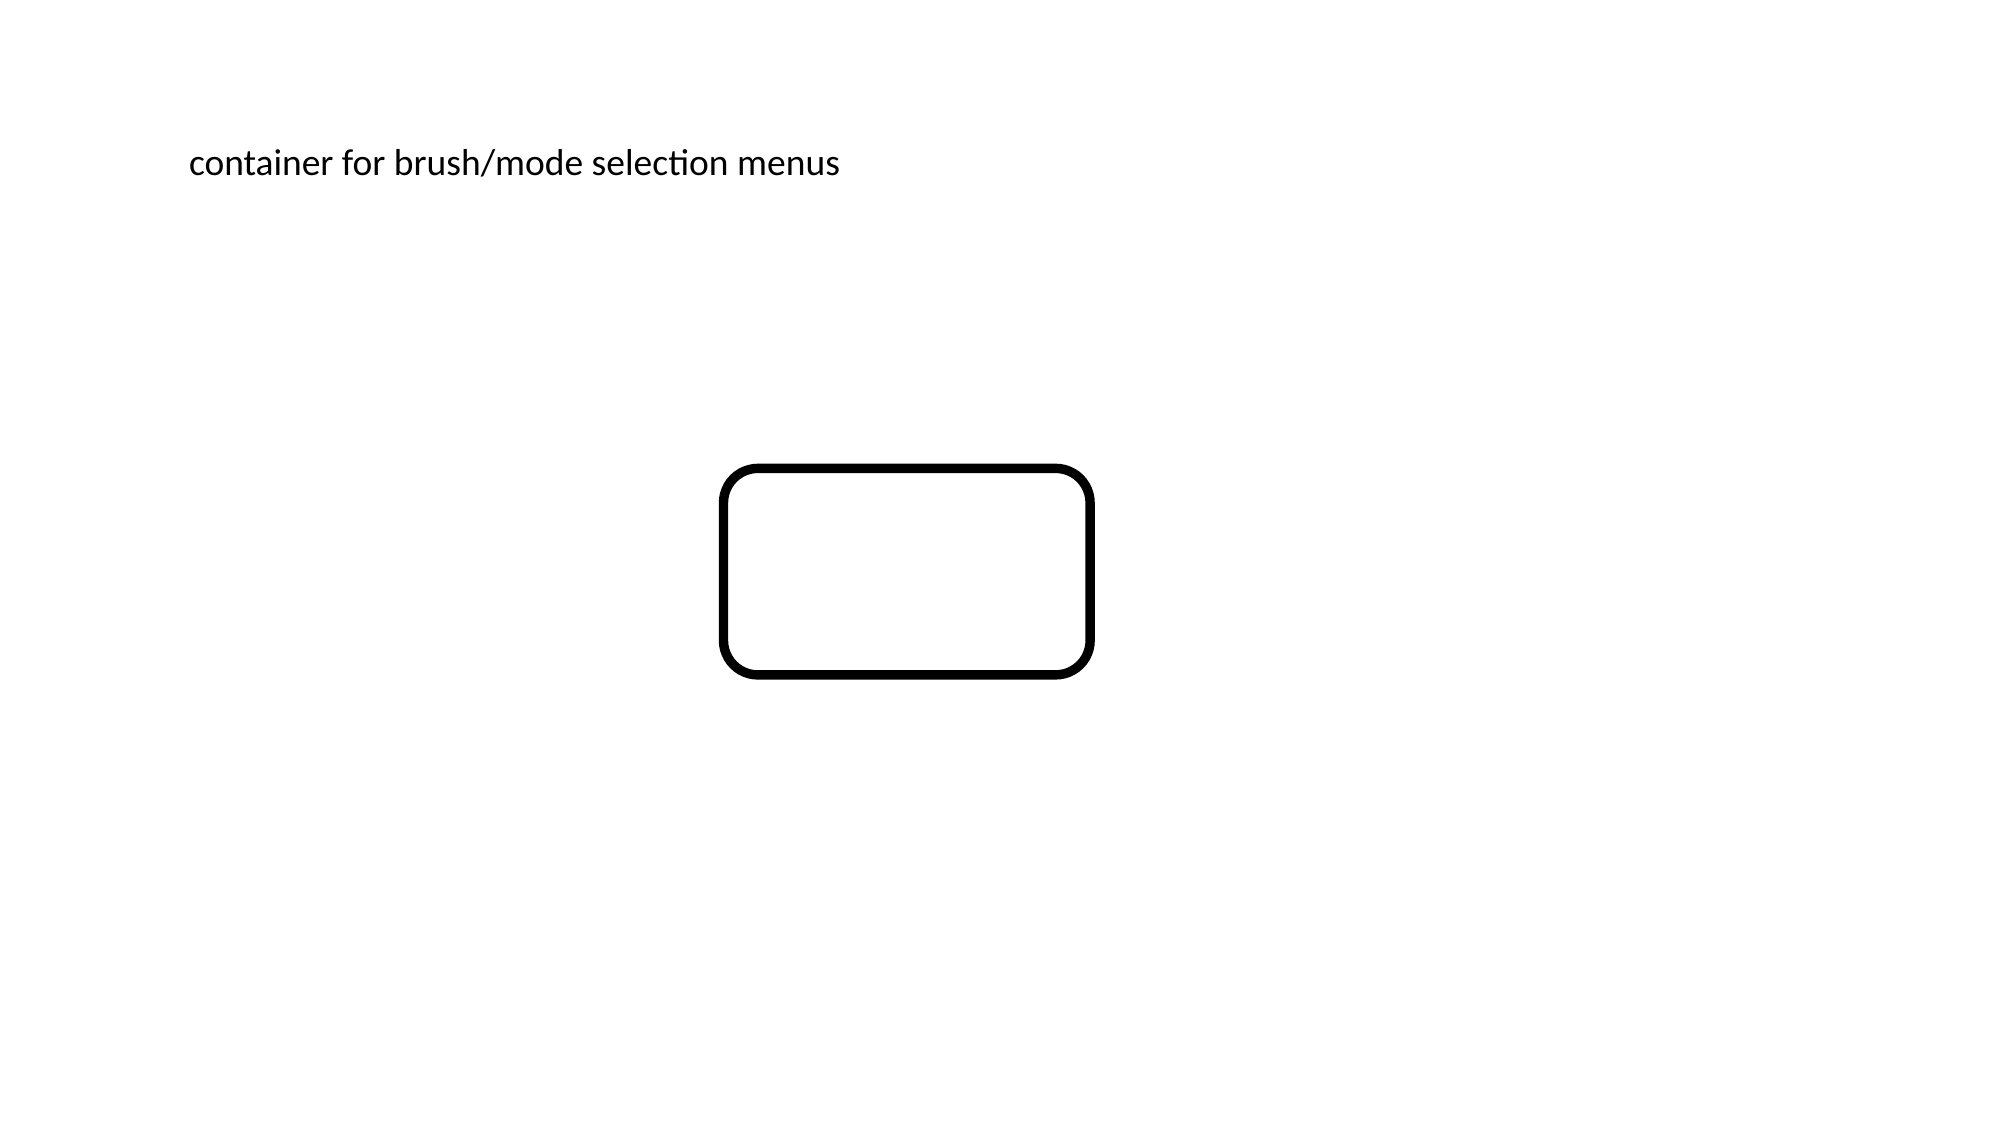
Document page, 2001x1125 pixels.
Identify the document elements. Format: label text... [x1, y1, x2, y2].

text_box [722, 467, 1092, 676]
text_box container for brush/mode selection menus [174, 130, 856, 191]
